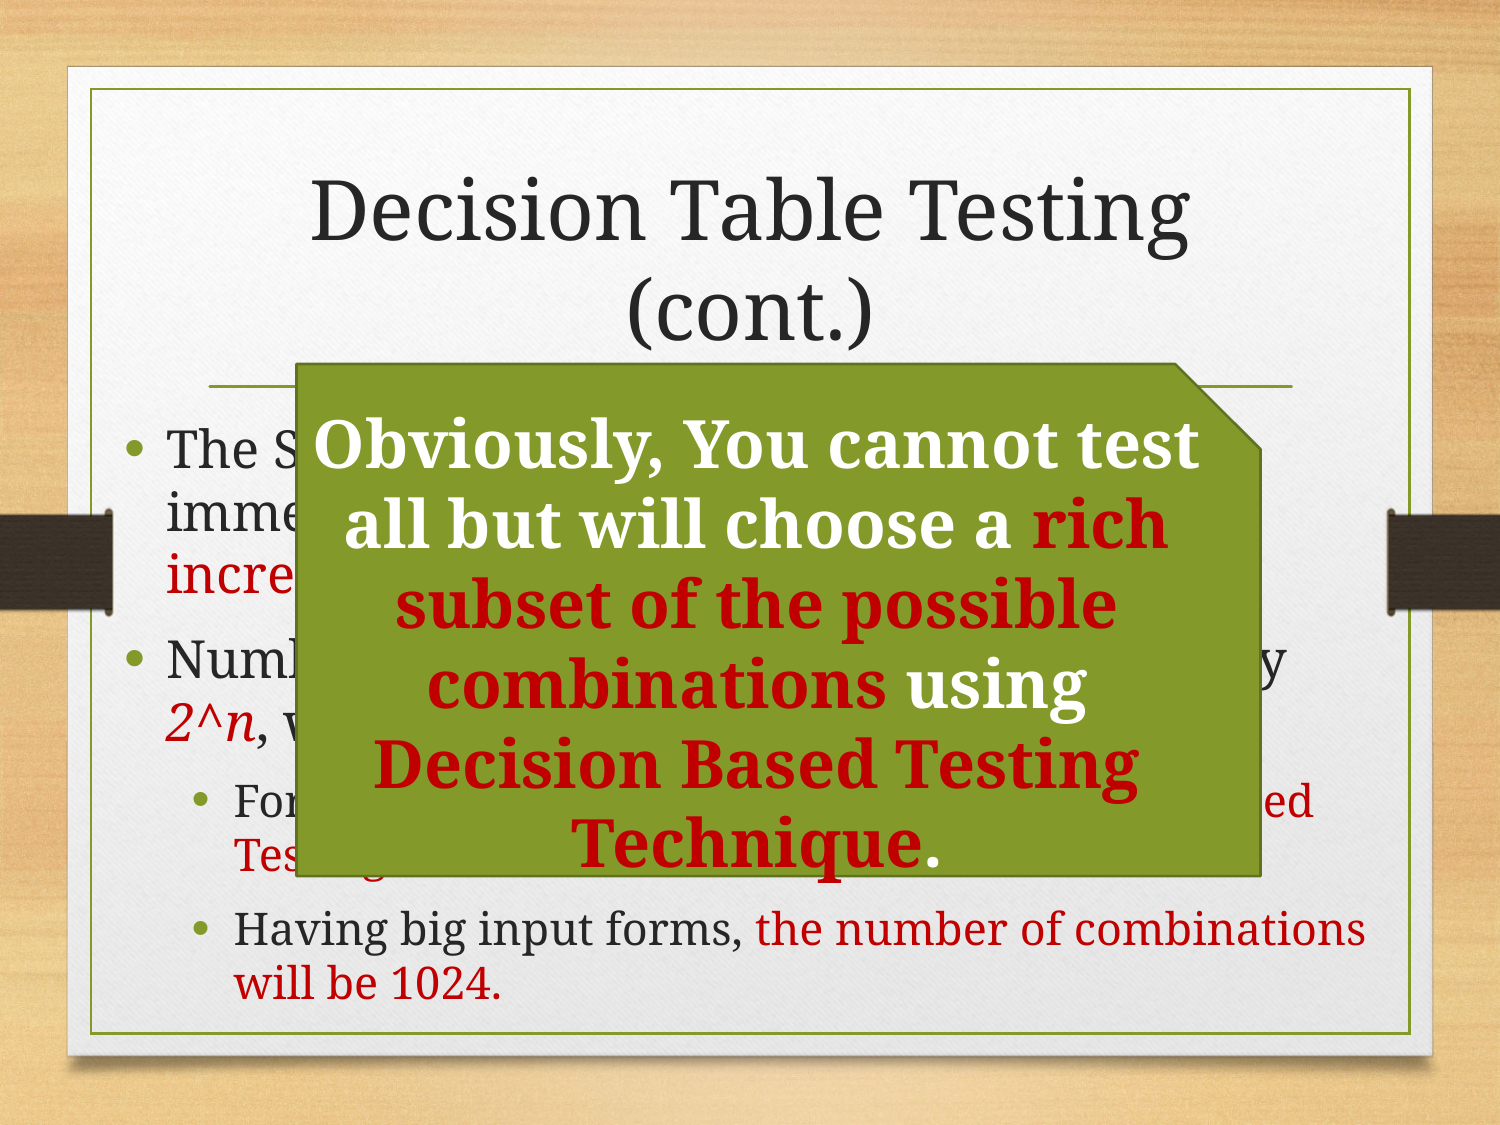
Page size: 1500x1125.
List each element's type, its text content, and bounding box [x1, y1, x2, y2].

picture [0, 0, 1500, 1125]
list The Significance of this technique becomes immediately clear as the number of inputs increases. Number of possible combinations is given by 2^n, where ‘n’ is the number of inputs. For n=10, which is very common in the Web-Based Testing. Having big input forms, the number of combinations will be 1024. [109, 408, 1405, 1020]
text_box Obviously, You cannot test all but will choose a rich subset of the possible combinations using Decision Based Testing Technique. [295, 362, 1262, 878]
title Decision Table Testing (cont.) [193, 150, 1309, 365]
